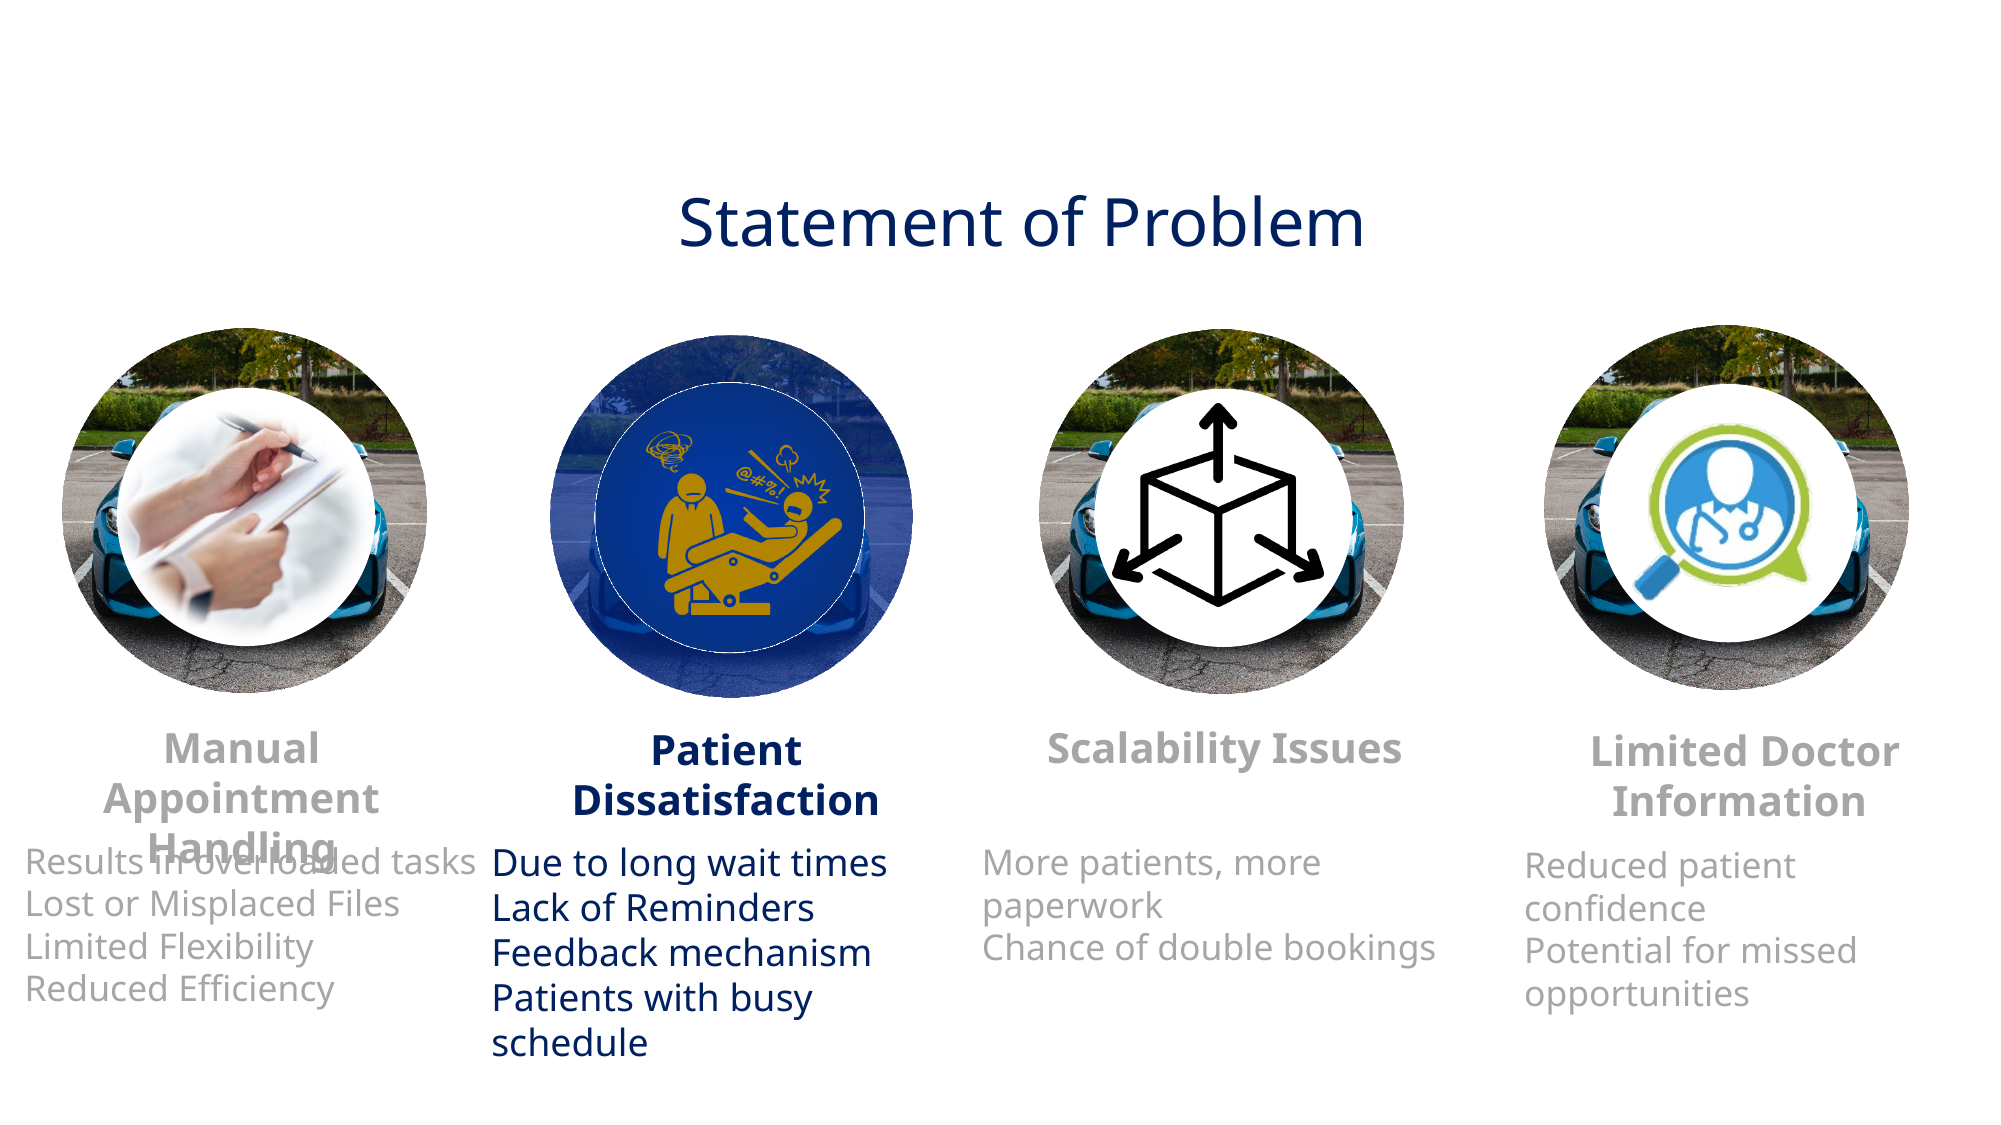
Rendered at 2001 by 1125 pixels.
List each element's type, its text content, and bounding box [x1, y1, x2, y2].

text_box Statement of Problem [388, 171, 1676, 267]
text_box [1035, 326, 1412, 700]
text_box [1540, 321, 1917, 696]
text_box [57, 325, 435, 699]
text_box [543, 330, 918, 705]
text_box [7, 714, 2000, 1029]
